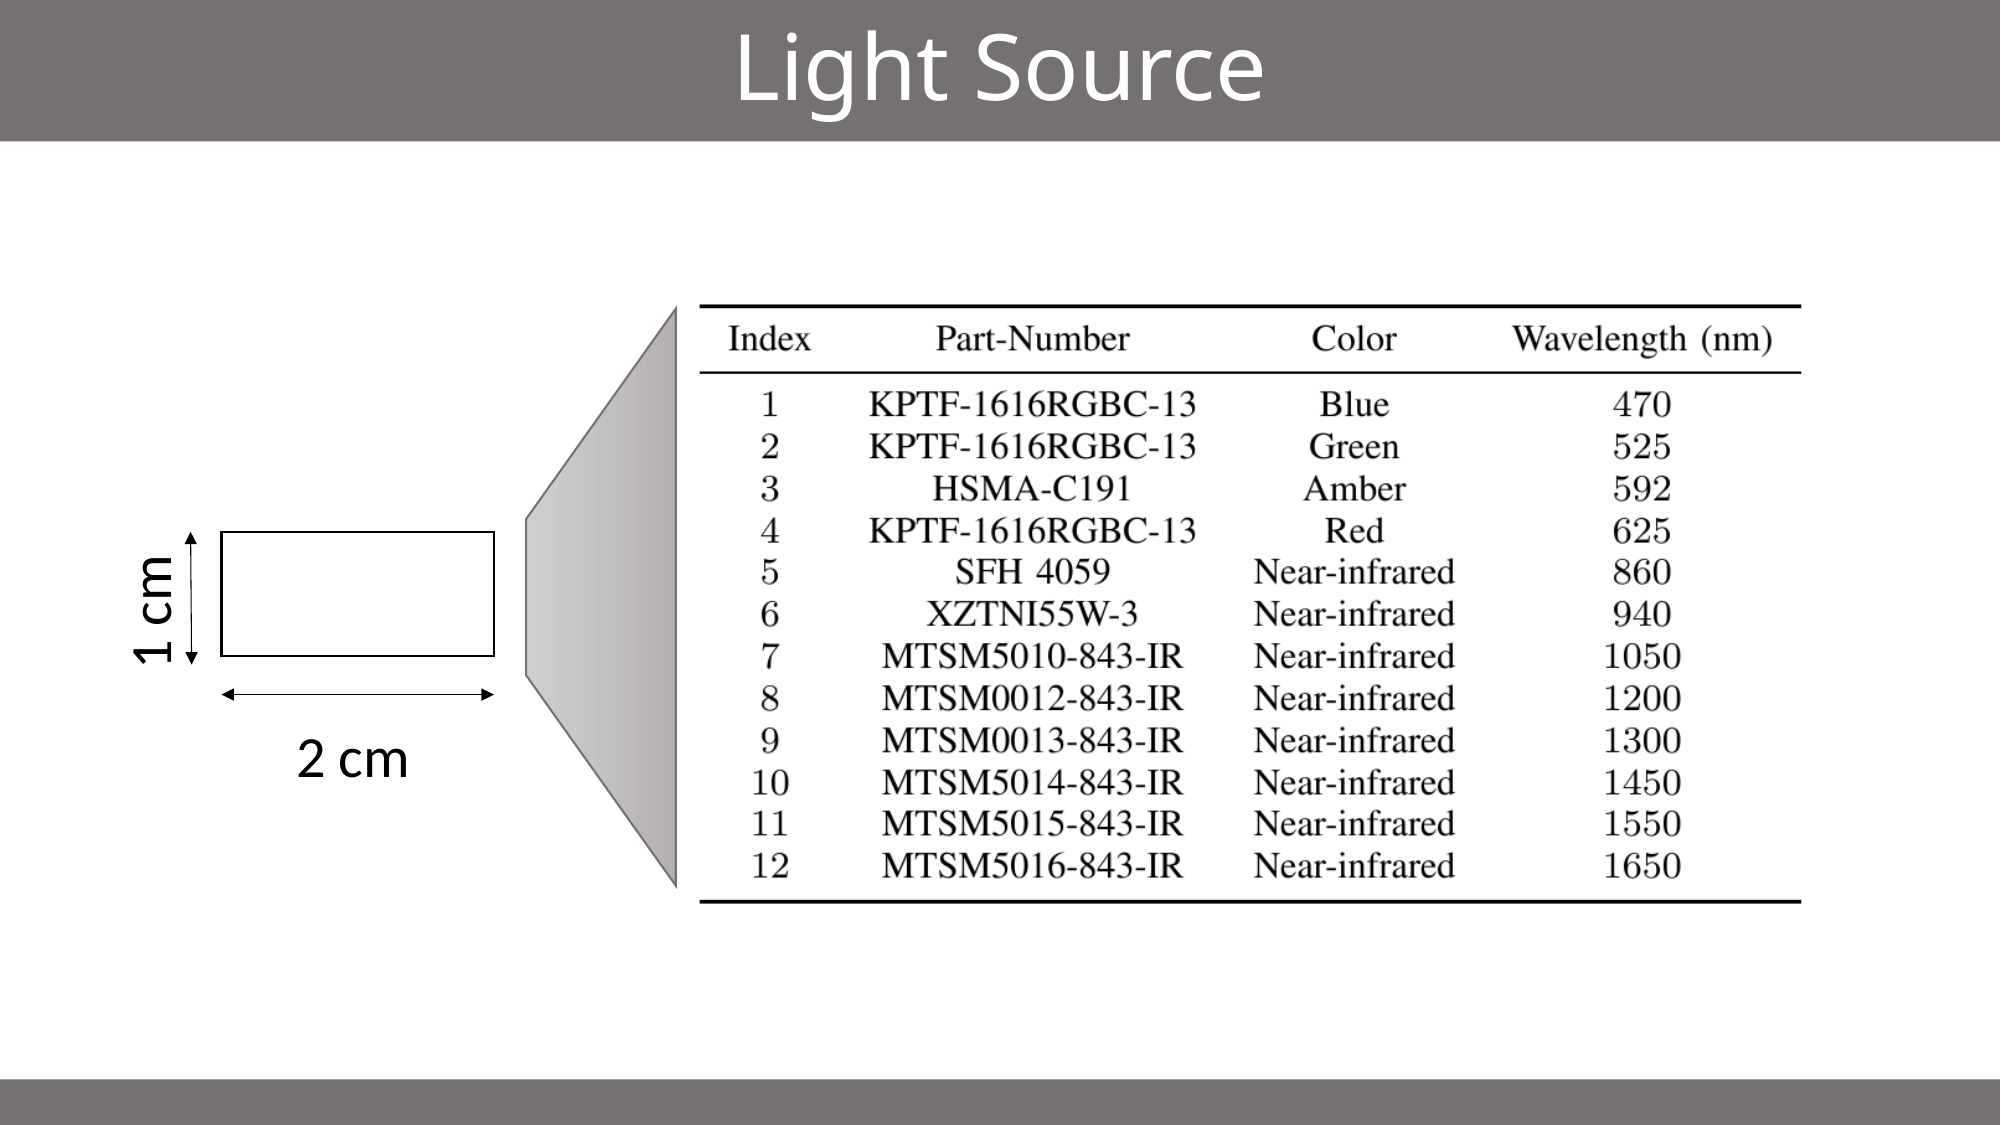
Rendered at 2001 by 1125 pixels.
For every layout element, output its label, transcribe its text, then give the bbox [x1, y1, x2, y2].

title Light Source [0, 0, 2000, 142]
text_box [525, 307, 675, 887]
text_box 2 cm [272, 711, 434, 797]
text_box [220, 531, 495, 657]
text_box 1 cm [105, 531, 191, 693]
picture [675, 281, 1820, 936]
